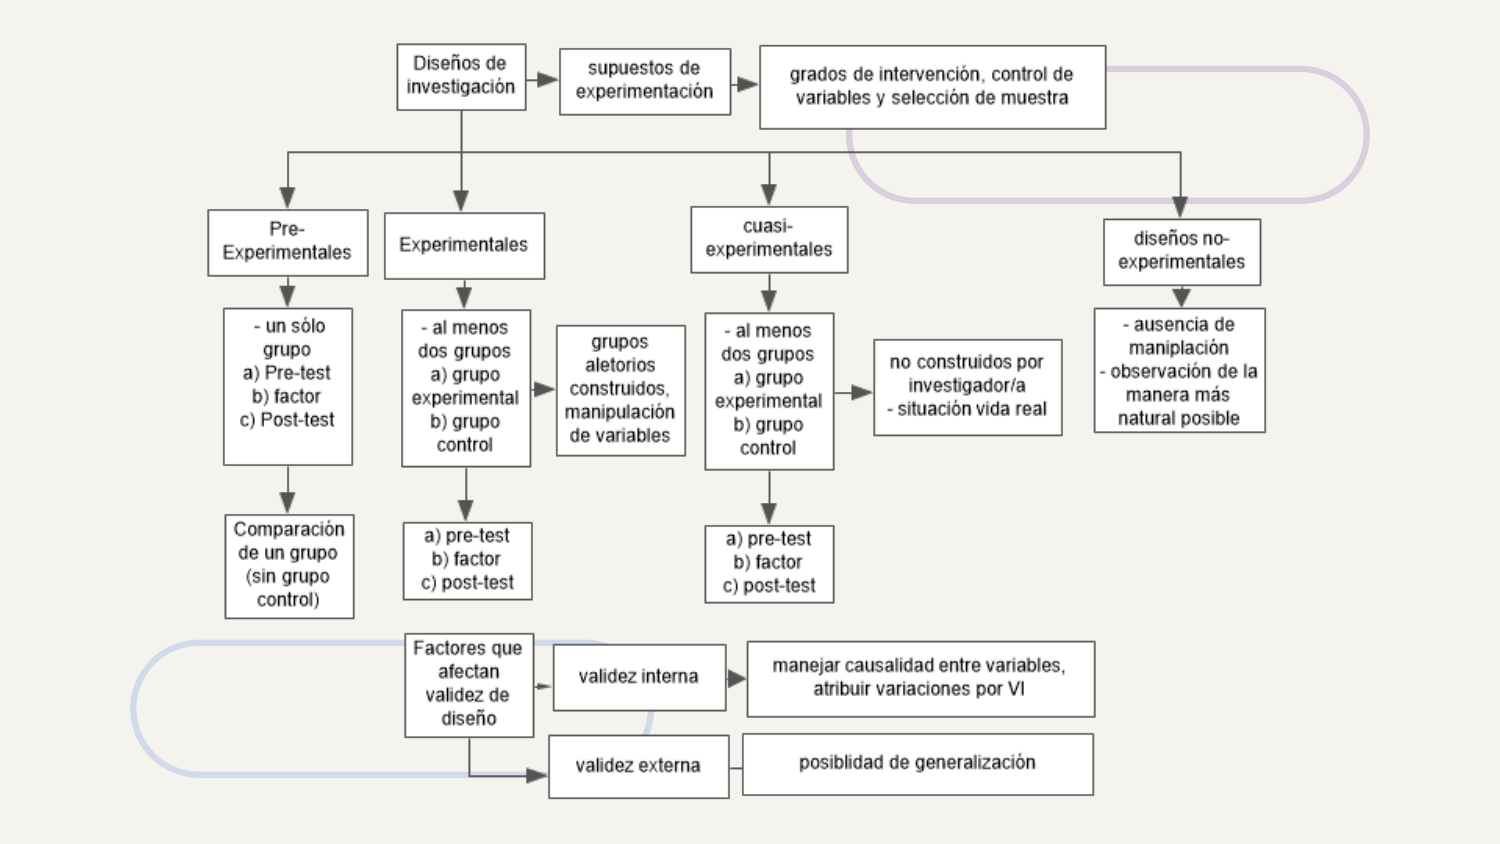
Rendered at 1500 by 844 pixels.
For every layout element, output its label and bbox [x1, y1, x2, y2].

picture [200, 36, 1275, 808]
